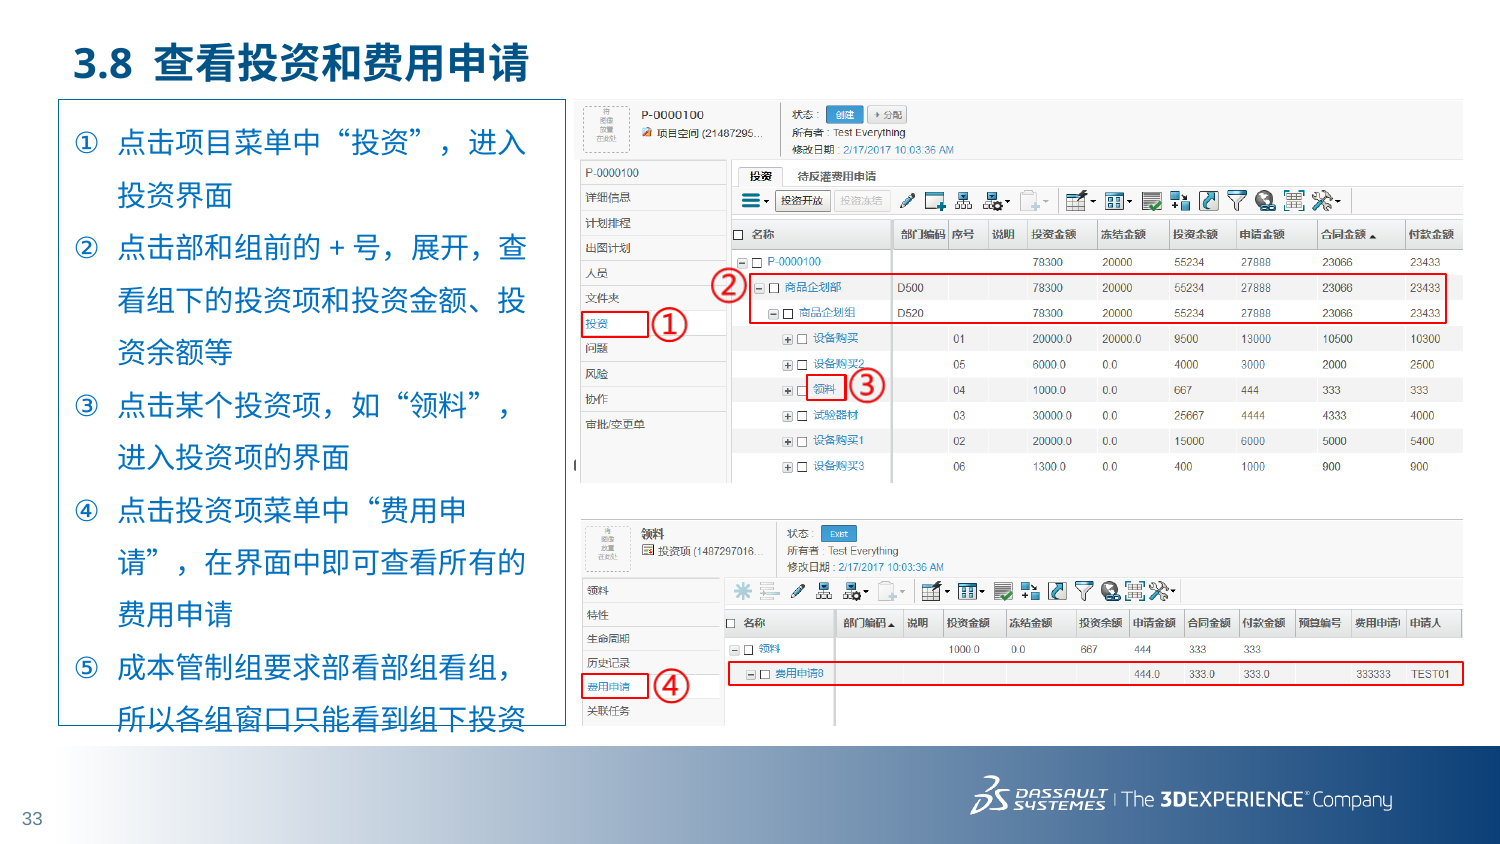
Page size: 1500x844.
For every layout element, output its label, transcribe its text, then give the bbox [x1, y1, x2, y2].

picture [581, 519, 1463, 726]
text_box 点击项目菜单中“投资”，进入投资界面 点击部和组前的+号，展开，查看组下的投资项和投资金额、投资余额等 点击某个投资项，如“领料”，进入投资项的界面 点击投资项菜单中“费用申请”，在界面中即可查看所有的费用申请 成本管制组要求部看部组看组，所以各组窗口只能看到组下投资 [58, 99, 566, 726]
title 3.8 查看投资和费用申请 [58, 23, 911, 100]
picture [573, 99, 1463, 483]
picture [962, 775, 1400, 815]
